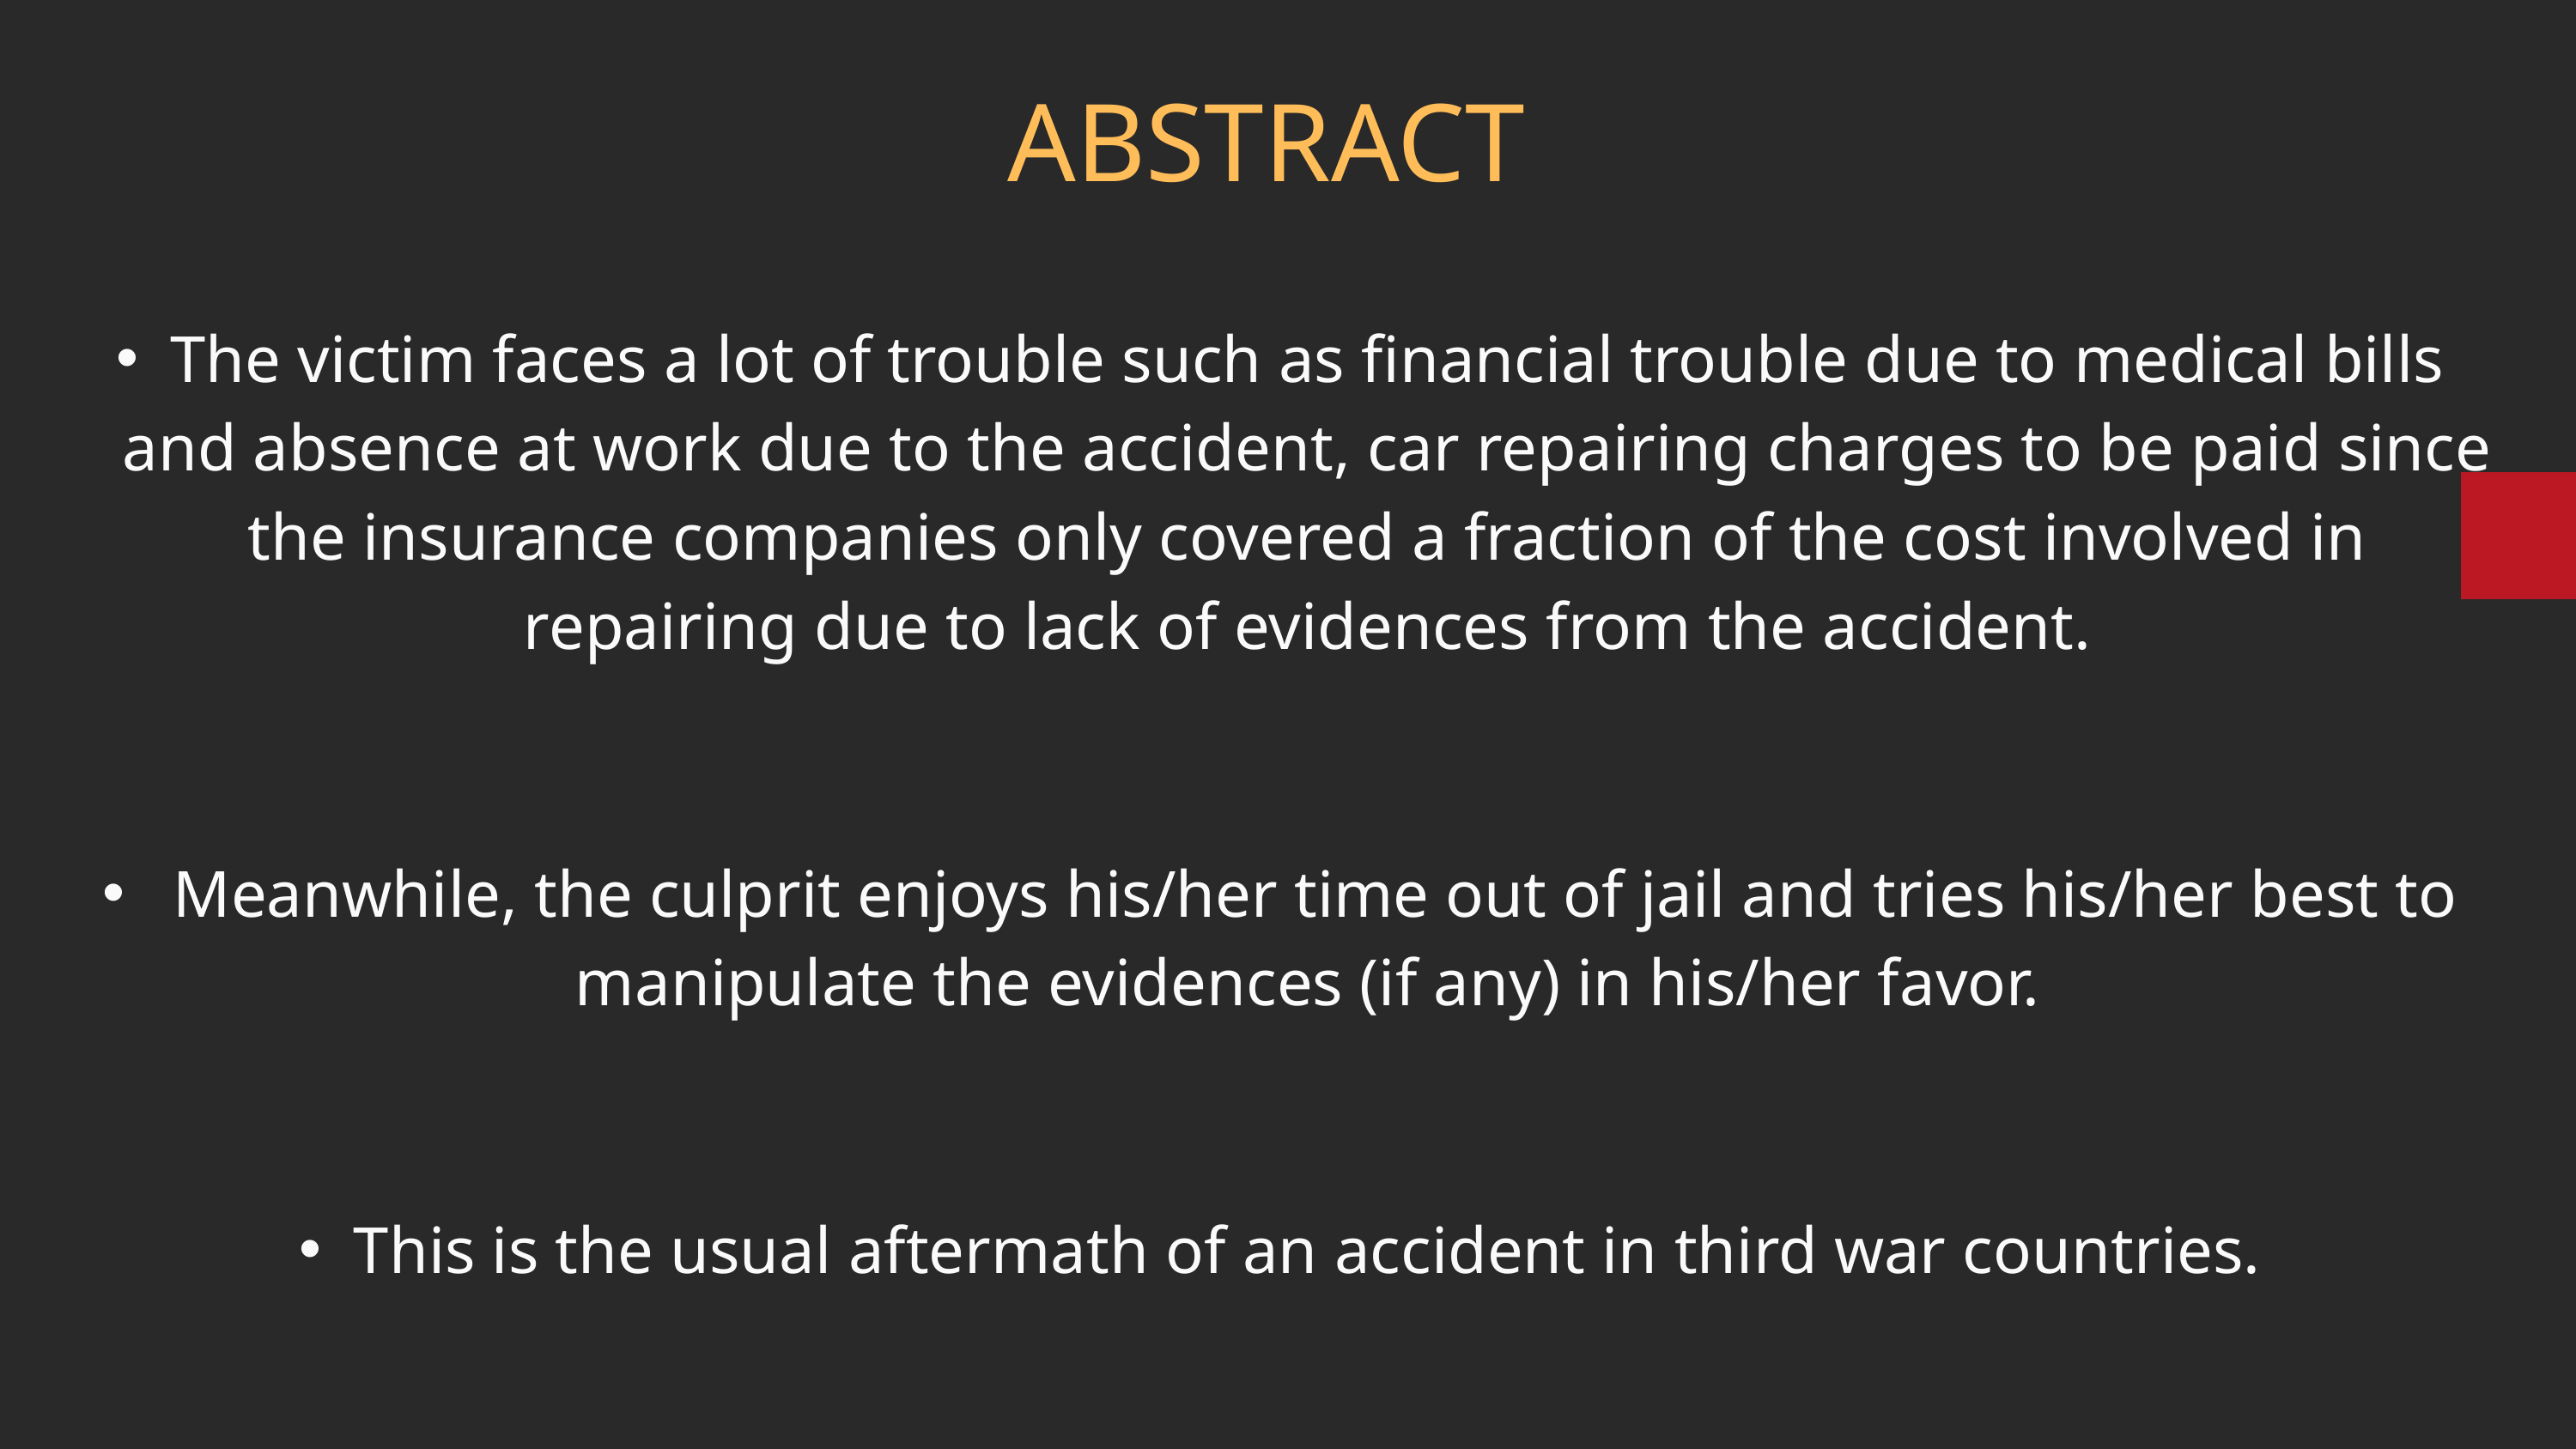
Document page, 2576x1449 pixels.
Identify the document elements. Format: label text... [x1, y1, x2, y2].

text_box ABSTRACT [1007, 84, 1993, 203]
text_box The victim faces a lot of trouble such as financial trouble due to medical bills and absence at work due to the accident, car repairing charges to be paid since the insurance companies only covered a fraction of the cost involved in repairing due to lack of evidences from the accident. Meanwhile, the culprit enjoys his/her time out of jail and tries his/her best to manipulate the evidences (if any) in his/her favor. This is the usual aftermath of an accident in third war countries. [0, 306, 2509, 1287]
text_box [2460, 472, 2576, 599]
